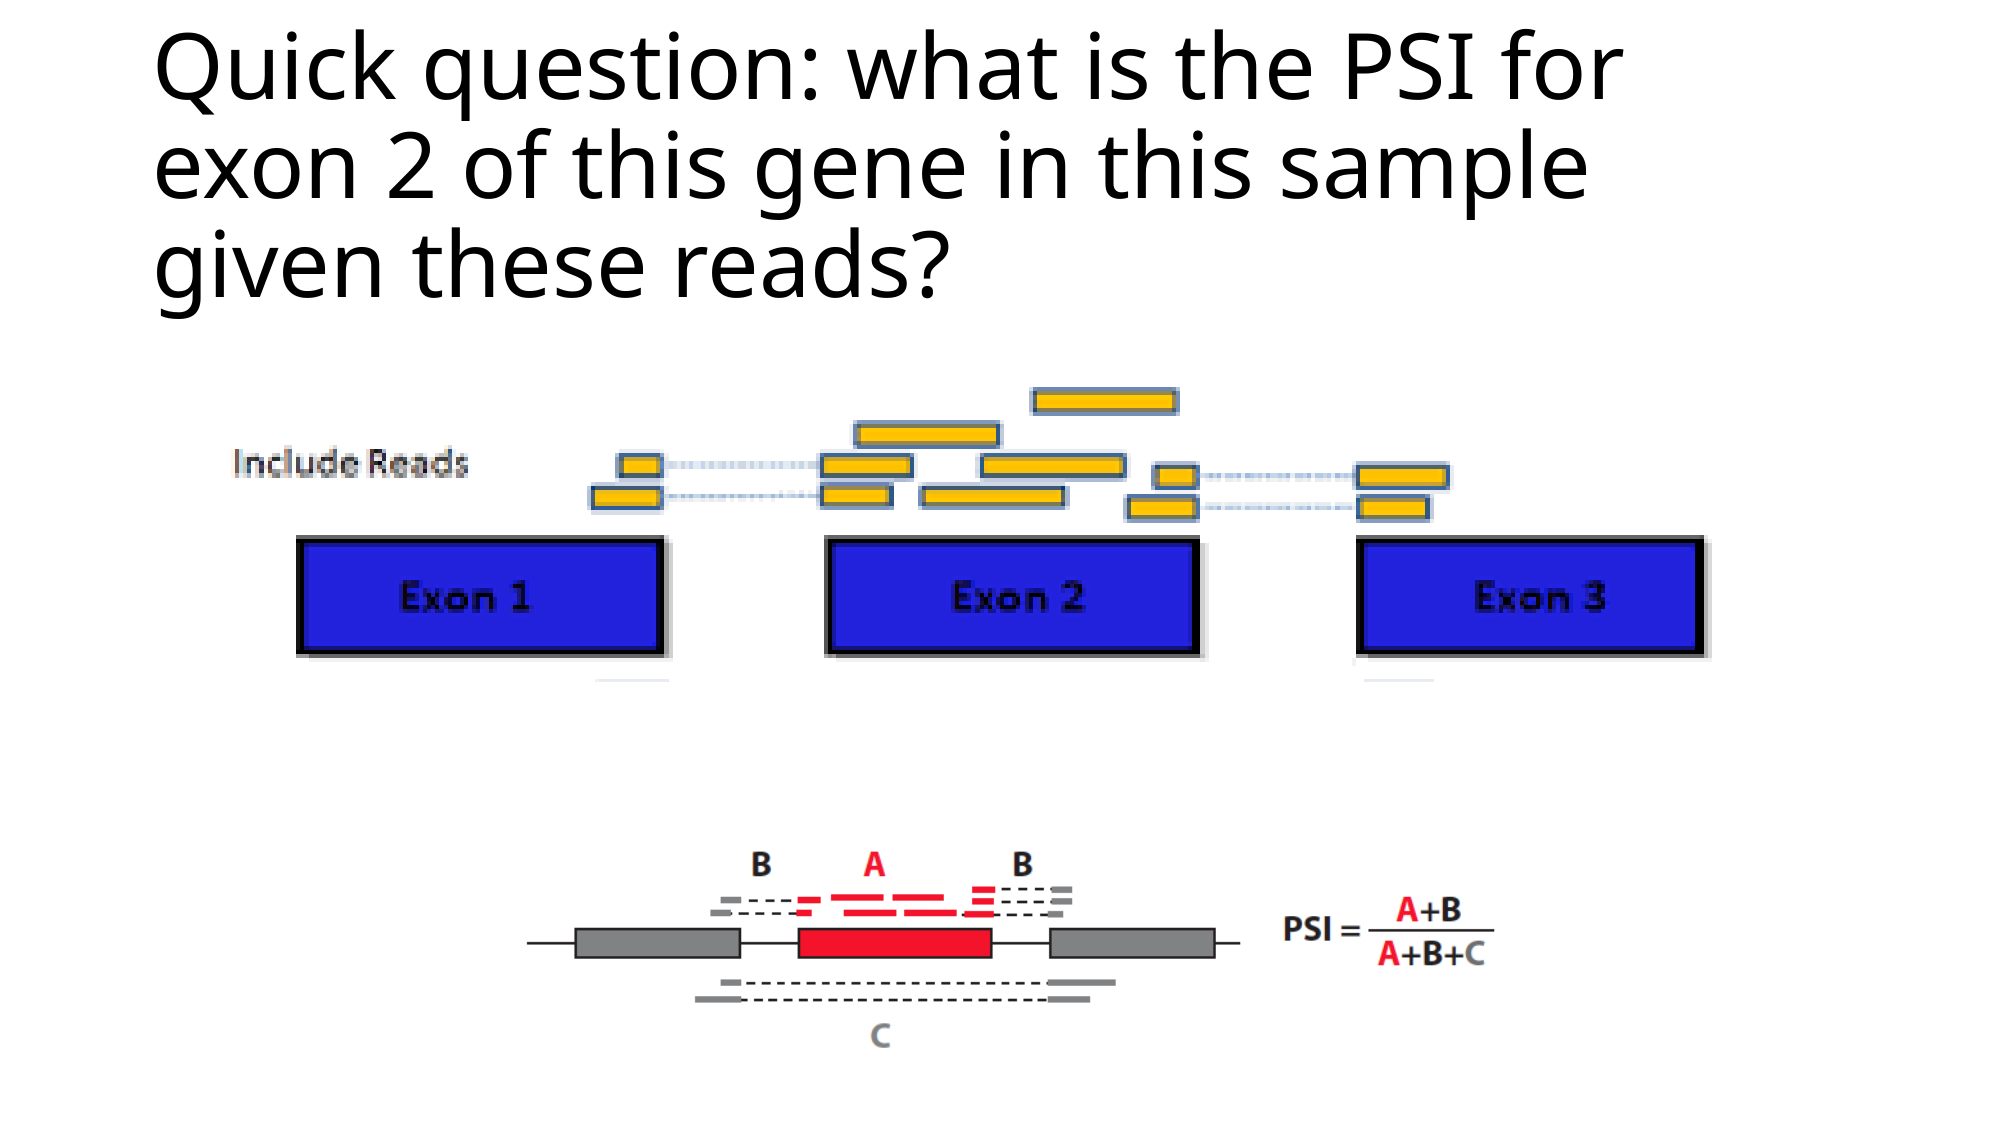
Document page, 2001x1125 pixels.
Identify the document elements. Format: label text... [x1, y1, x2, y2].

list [173, 359, 1741, 682]
title Quick question: what is the PSI for exon 2 of this gene in this sample given these reads? [137, 59, 1863, 278]
picture [513, 826, 1511, 1066]
